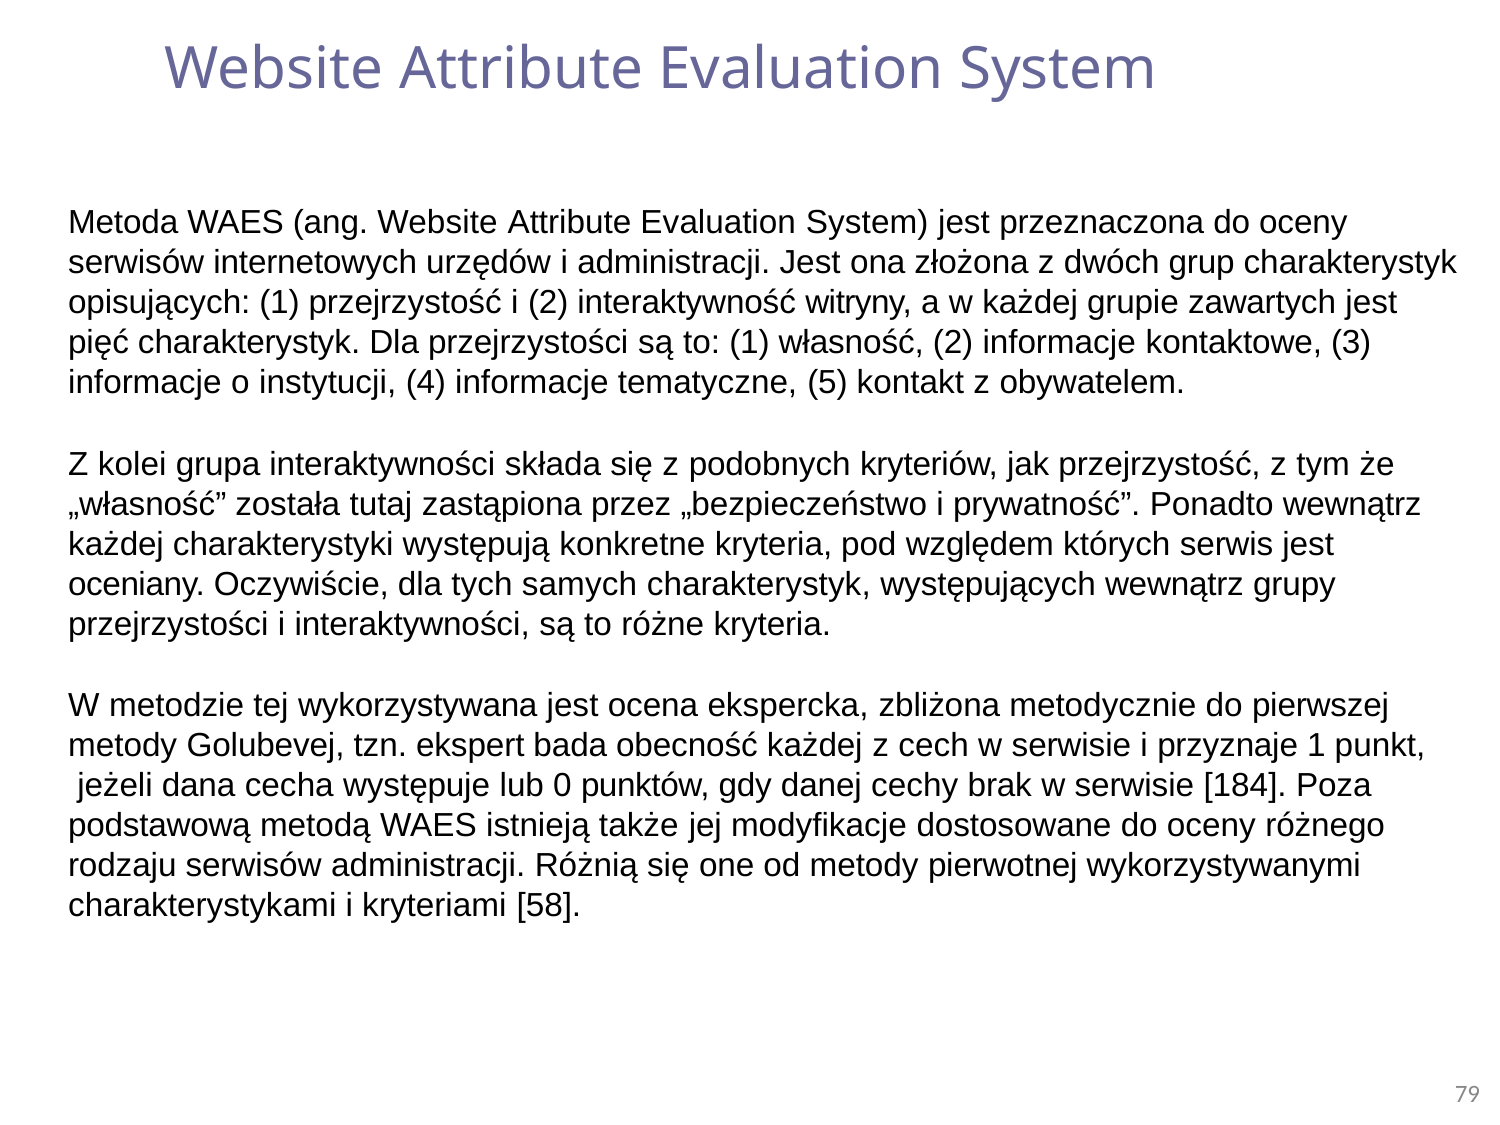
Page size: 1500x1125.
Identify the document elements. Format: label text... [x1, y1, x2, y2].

title Website Attribute Evaluation System [162, 28, 1340, 198]
text_box Metoda WAES (ang. Website Attribute Evaluation System) jest przeznaczona do oceny serwisów internetowych urzędów i administracji. Jest ona złożona z dwóch grup charakterystyk opisujących: (1) przejrzystość i (2) interaktywność witryny, a w każdej grupie zawartych jest pięć charakterystyk. Dla przejrzystości są to: (1) własność, (2) informacje kontaktowe, (3) informacje o instytucji, (4) informacje tematyczne, (5) kontakt z obywatelem. Z kolei grupa interaktywności składa się z podobnych kryteriów, jak przejrzystość, z tym że „własność” została tutaj zastąpiona przez „bezpieczeństwo i prywatność”. Ponadto wewnątrz każdej charakterystyki występują konkretne kryteria, pod względem których serwis jest oceniany. Oczywiście, dla tych samych charakterystyk, występujących wewnątrz grupy przejrzystości i interaktywności, są to różne kryteria. W metodzie tej wykorzystywana jest ocena ekspercka, zbliżona metodycznie do pierwszej metody Golubevej, tzn. ekspert bada obecność każdej z cech w serwisie i przyznaje 1 punkt, jeżeli dana cecha występuje lub 0 punktów, gdy danej cechy brak w serwisie [184]. Poza podstawową metodą WAES istnieją także jej modyfikacje dostosowane do oceny różnego rodzaju serwisów administracji. Różnią się one od metody pierwotnej wykorzystywanymi charakterystykami i kryteriami [58]. [66, 198, 1468, 923]
slide_number 79 [1448, 1081, 1486, 1125]
